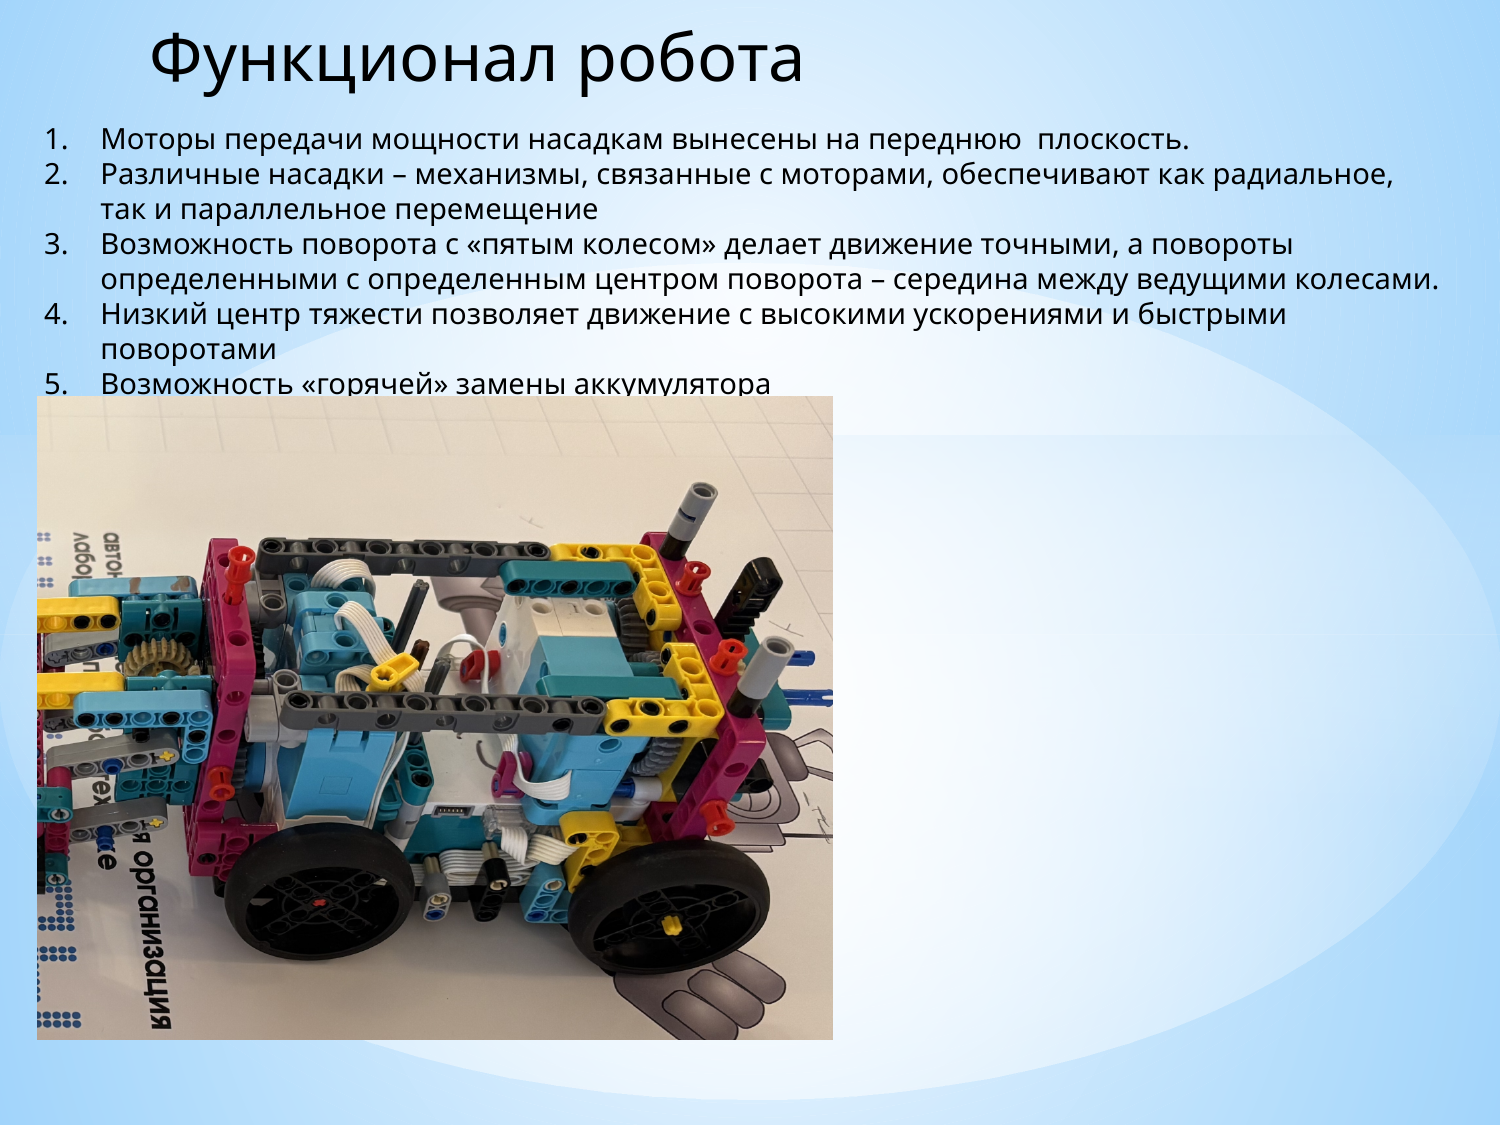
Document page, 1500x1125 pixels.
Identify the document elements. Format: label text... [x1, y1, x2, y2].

picture [37, 396, 833, 1040]
text_box Моторы передачи мощности насадкам вынесены на переднюю плоскость. Различные насадки – механизмы, связанные с моторами, обеспечивают как радиальное, так и параллельное перемещение Возможность поворота с «пятым колесом» делает движение точными, а повороты определенными с определенным центром поворота – середина между ведущими колесами. Низкий центр тяжести позволяет движение с высокими ускорениями и быстрыми поворотами Возможность «горячей» замены аккумулятора [29, 78, 1459, 408]
text_box Функционал робота [134, 7, 822, 103]
